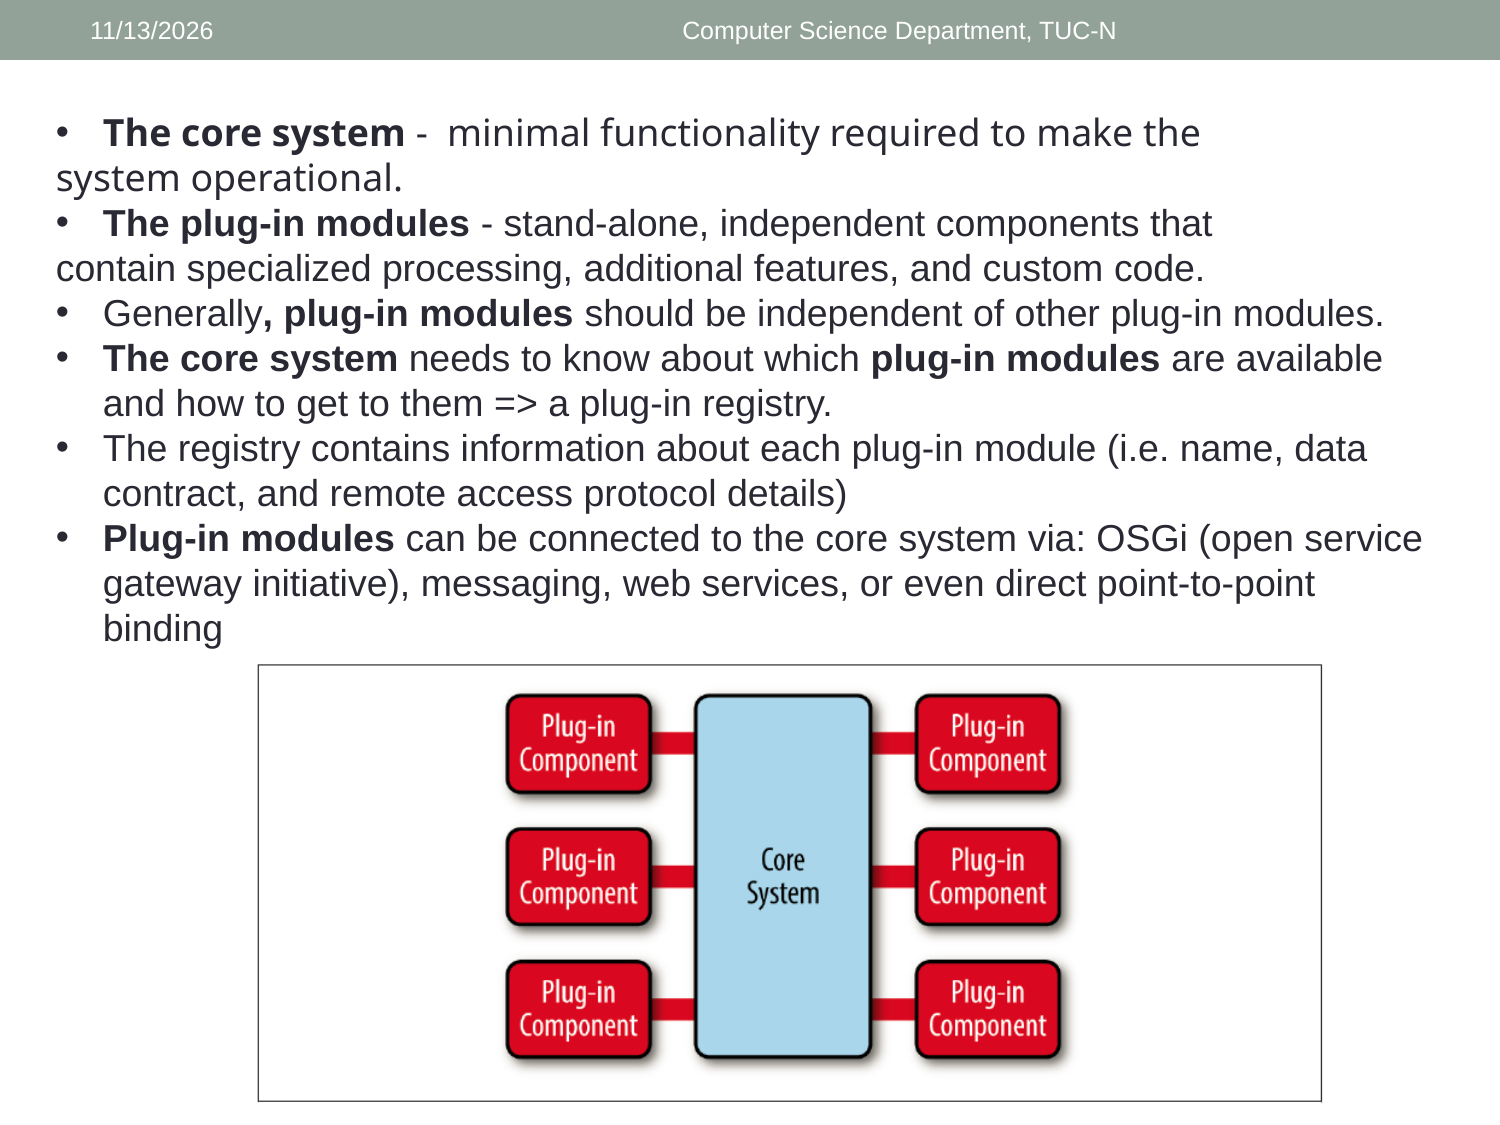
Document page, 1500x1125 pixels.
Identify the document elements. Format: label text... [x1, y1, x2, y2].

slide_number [75, 3, 550, 57]
text_box The core system - minimal functionality required to make the system operational. The plug-in modules - stand-alone, independent components that contain specialized processing, additional features, and custom code. Generally, plug-in modules should be independent of other plug-in modules. The core system needs to know about which plug-in modules are available and how to get to them => a plug-in registry. The registry contains information about each plug-in module (i.e. name, data contract, and remote access protocol details) Plug-in modules can be connected to the core system via: OSGi (open service gateway initiative), messaging, web services, or even direct point-to-point binding [41, 101, 1459, 657]
footer Computer Science Department, TUC-N [562, 3, 1238, 57]
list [253, 661, 1333, 1109]
